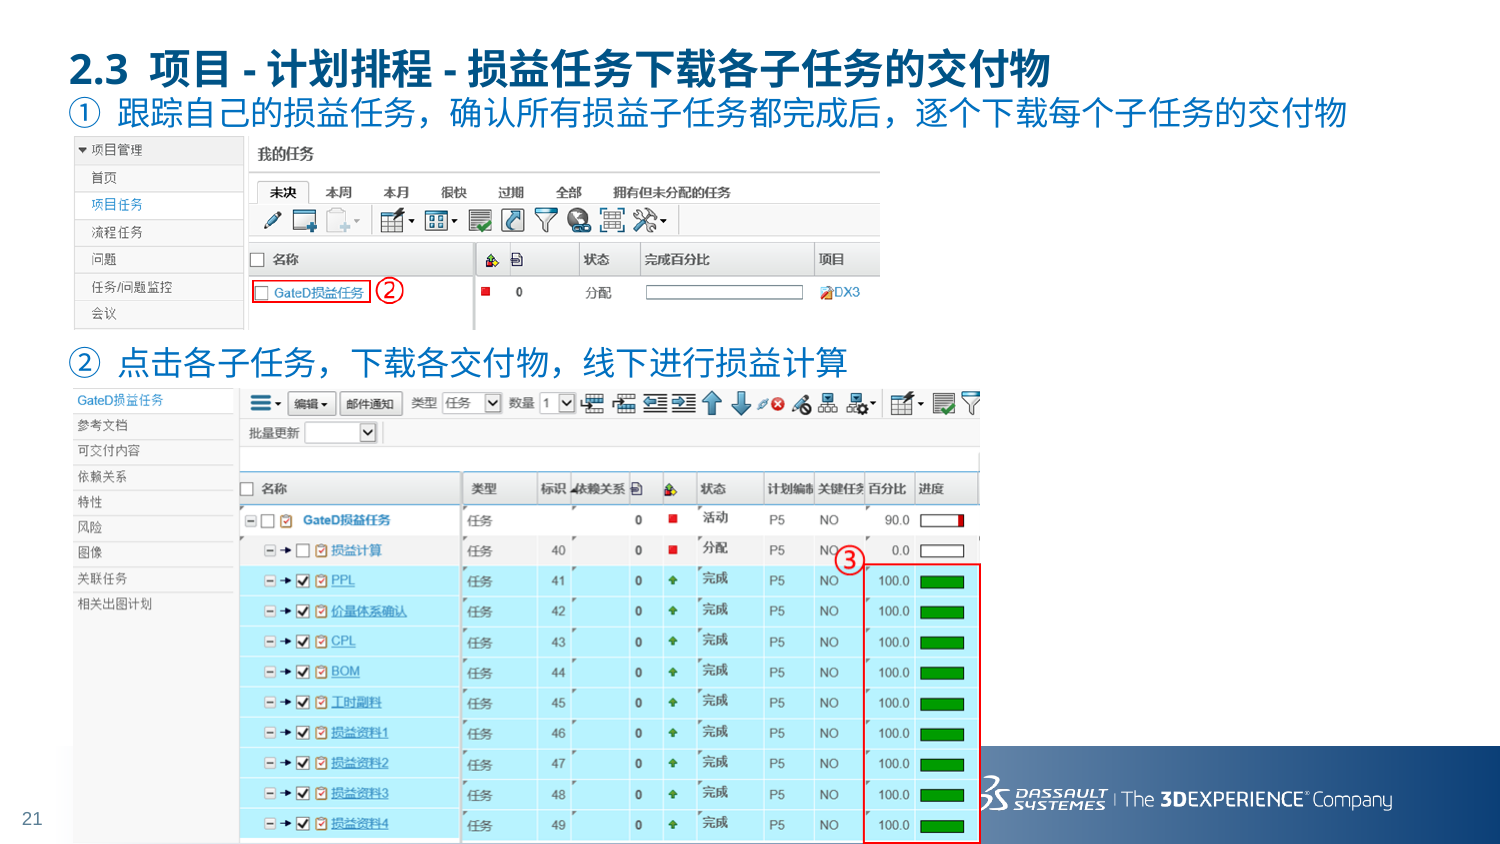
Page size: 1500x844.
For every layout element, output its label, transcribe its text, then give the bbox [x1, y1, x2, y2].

picture [73, 135, 880, 331]
text_box ② 点击各子任务，下载各交付物，线下进行损益计算 [54, 329, 1424, 395]
picture [73, 388, 1400, 844]
text_box ① 跟踪自己的损益任务，确认所有损益子任务都完成后，逐个下载每个子任务的交付物 [54, 80, 1405, 145]
title 2.3 项目-计划排程-损益任务下载各子任务的交付物 [54, 13, 1468, 113]
